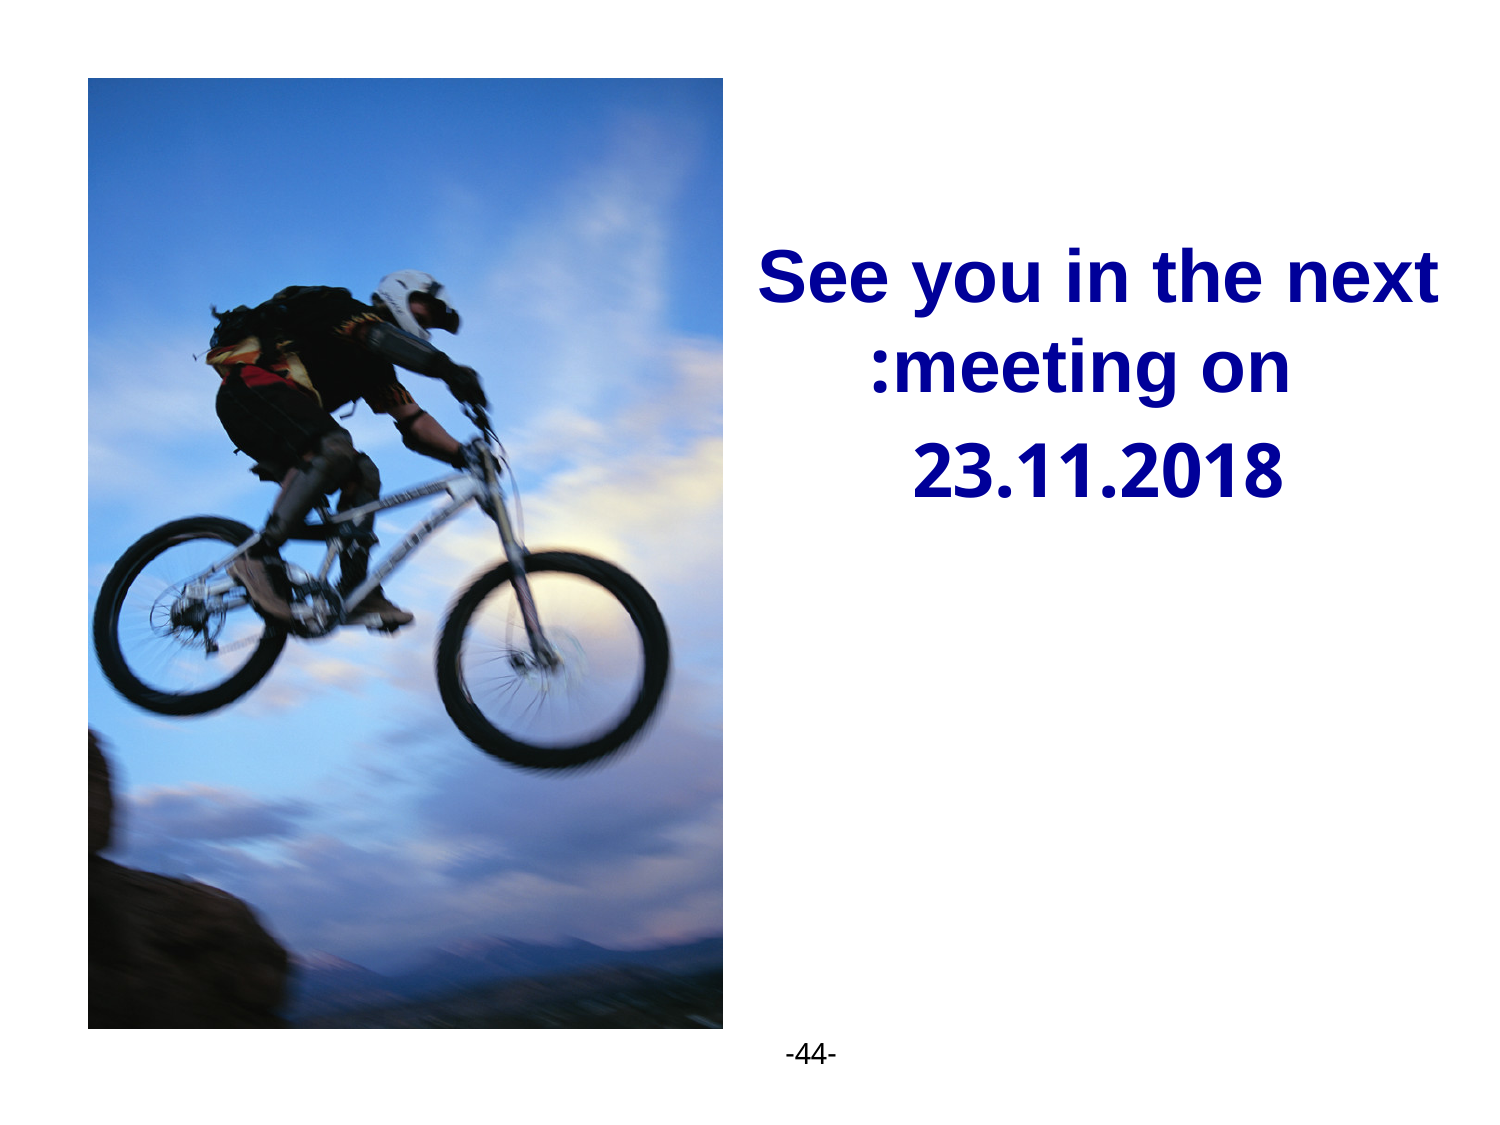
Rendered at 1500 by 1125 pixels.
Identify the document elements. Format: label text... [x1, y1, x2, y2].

text_box -<number>- [501, 1027, 852, 1106]
text_box See you in the next meeting on: 23.11.2018 [738, 220, 1459, 963]
picture [88, 77, 723, 1029]
